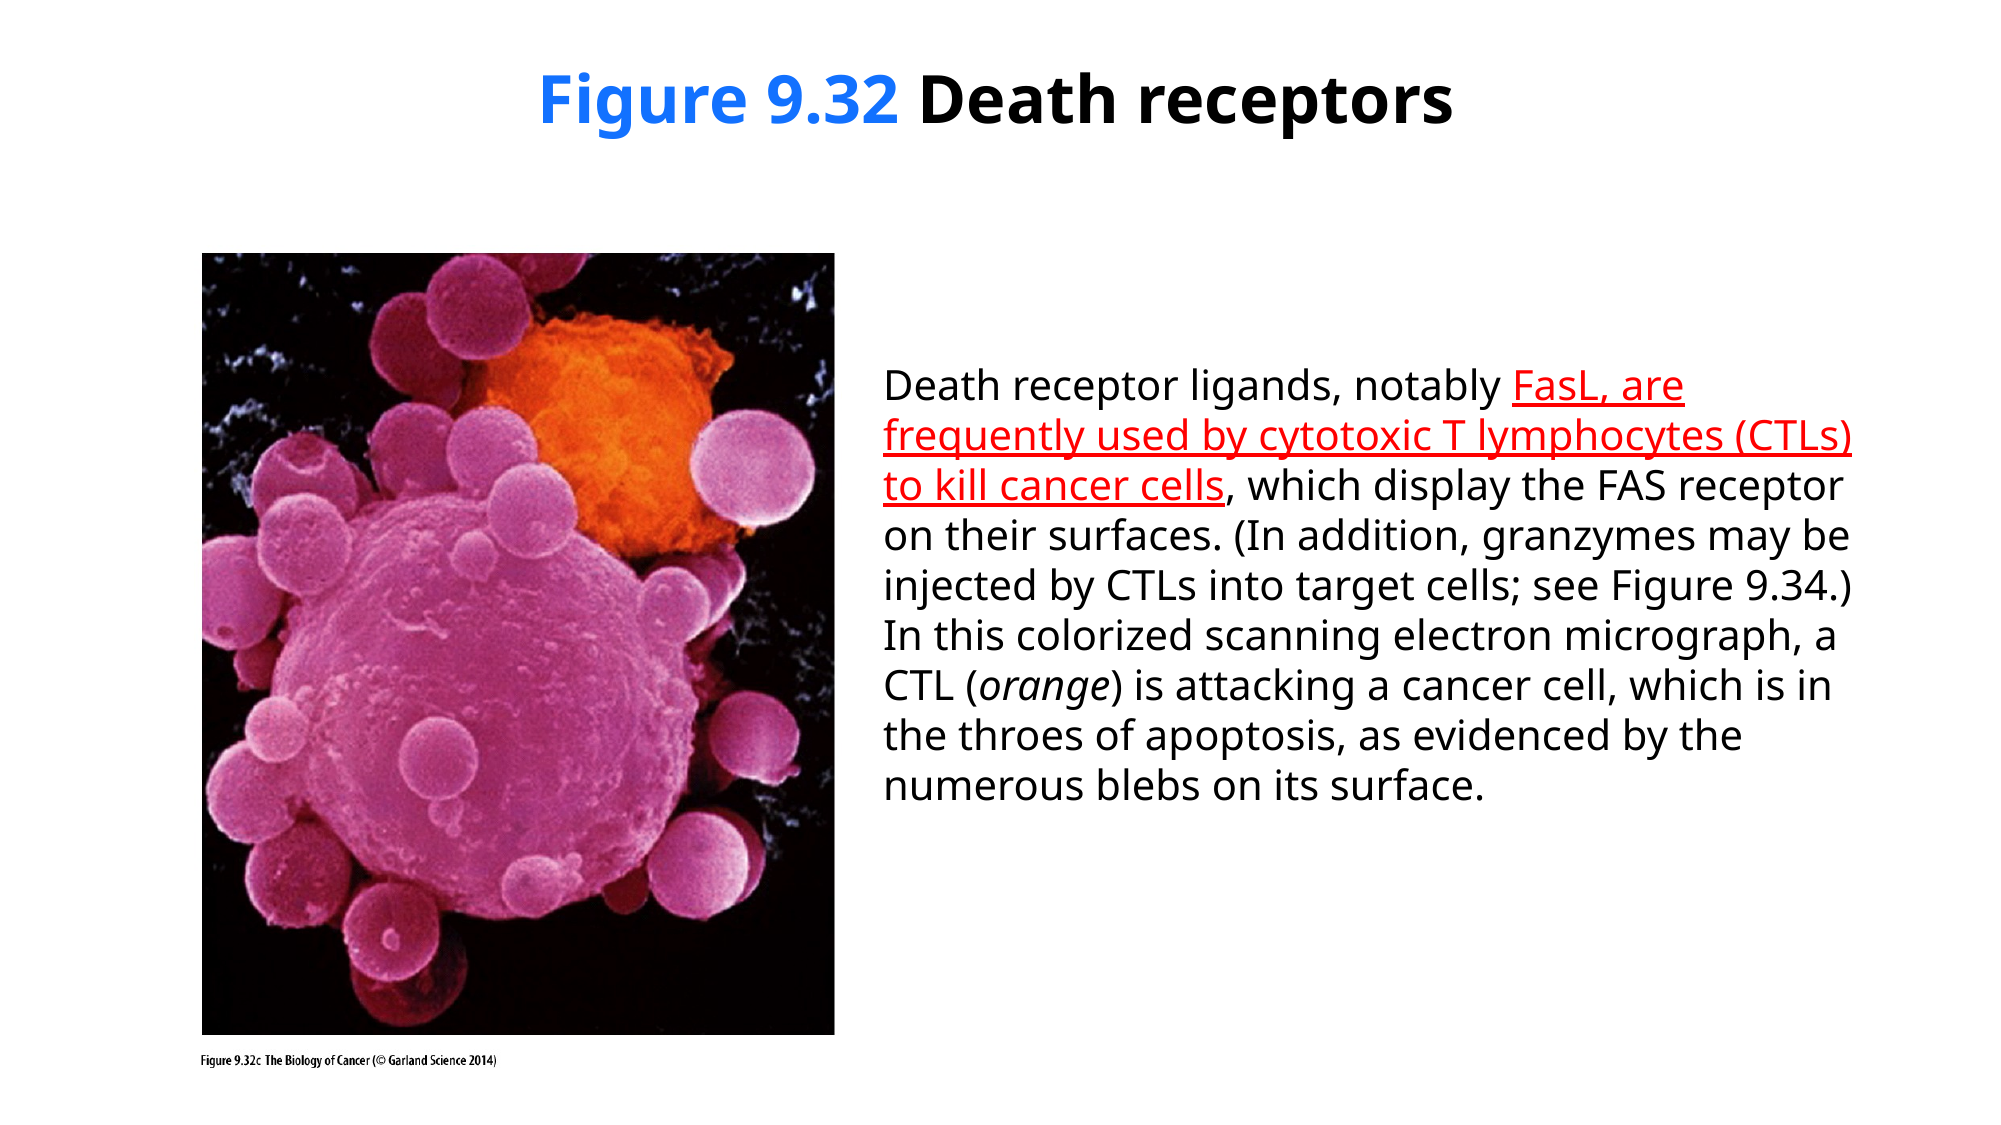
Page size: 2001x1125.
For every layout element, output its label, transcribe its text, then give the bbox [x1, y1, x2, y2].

picture [194, 245, 842, 1071]
text_box Death receptor ligands, notably FasL, are frequently used by cytotoxic T lymphocytes (CTLs) to kill cancer cells, which display the FAS receptor on their surfaces. (In addition, granzymes may be injected by CTLs into target cells; see Figure 9.34.) In this colorized scanning electron micrograph, a CTL (orange) is attacking a cancer cell, which is in the throes of apoptosis, as evidenced by the numerous blebs on its surface. [868, 351, 1883, 816]
text_box Figure 9.32 Death receptors [523, 49, 1470, 144]
